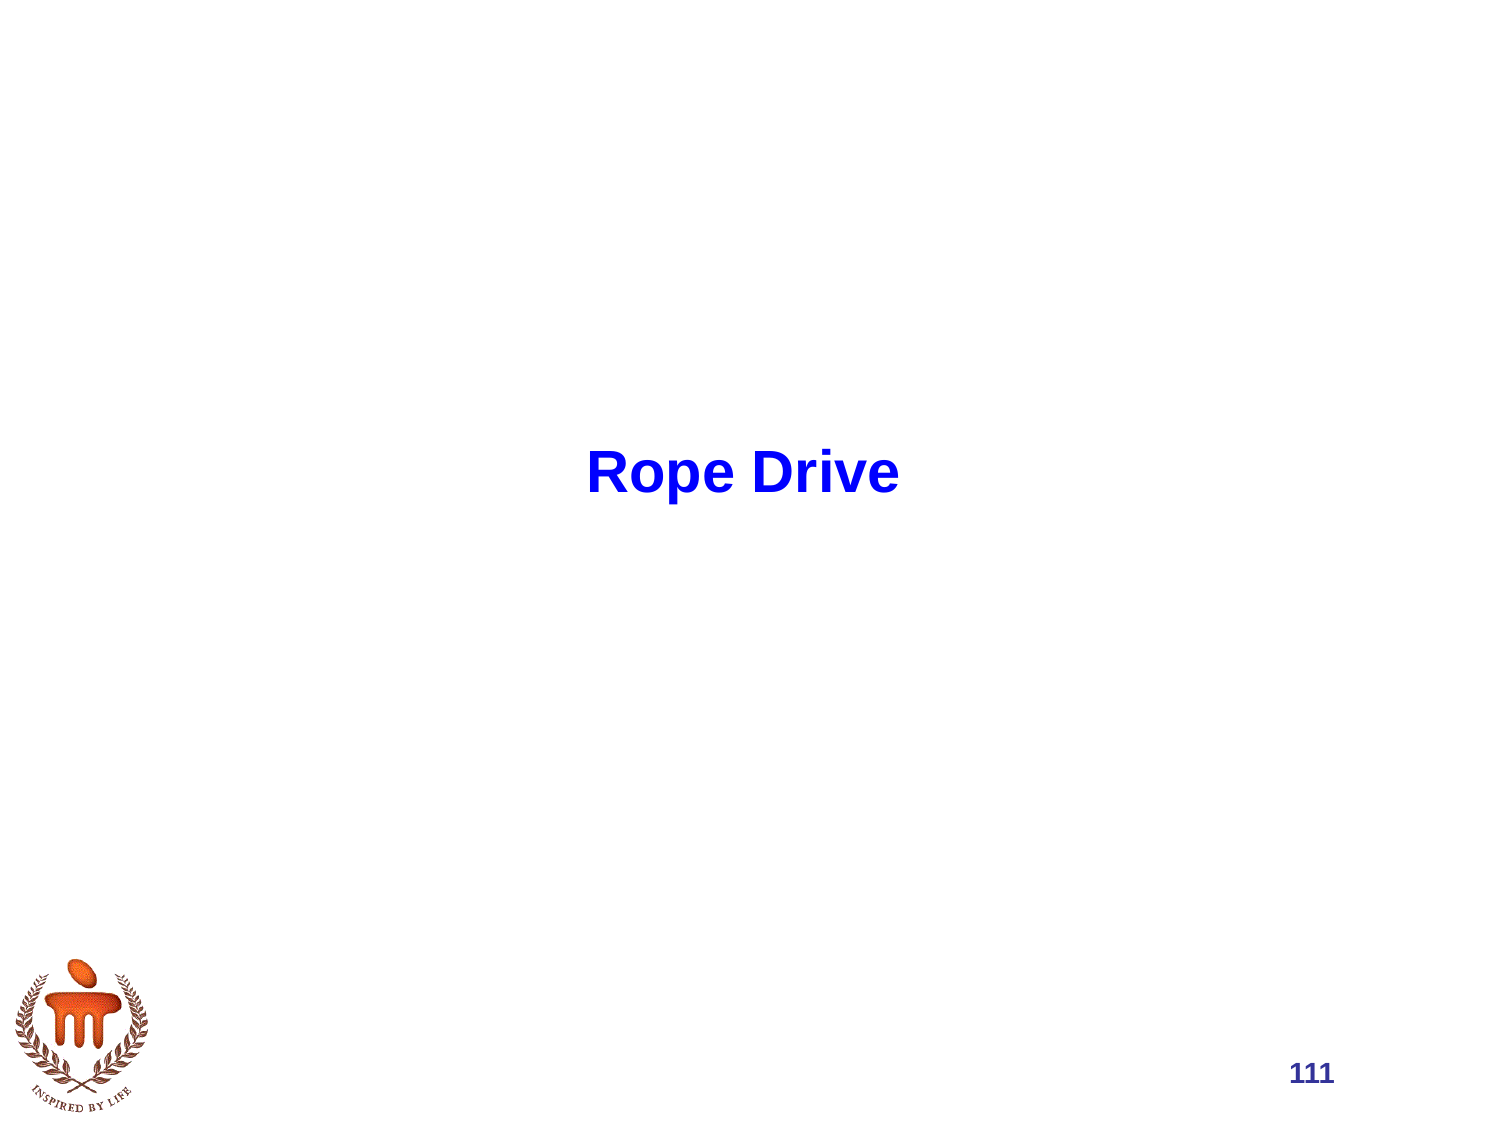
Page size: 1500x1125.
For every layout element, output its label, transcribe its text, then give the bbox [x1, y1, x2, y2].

slide_number 111 [999, 1046, 1351, 1125]
picture [0, 952, 157, 1118]
title Rope Drive [87, 425, 1400, 513]
